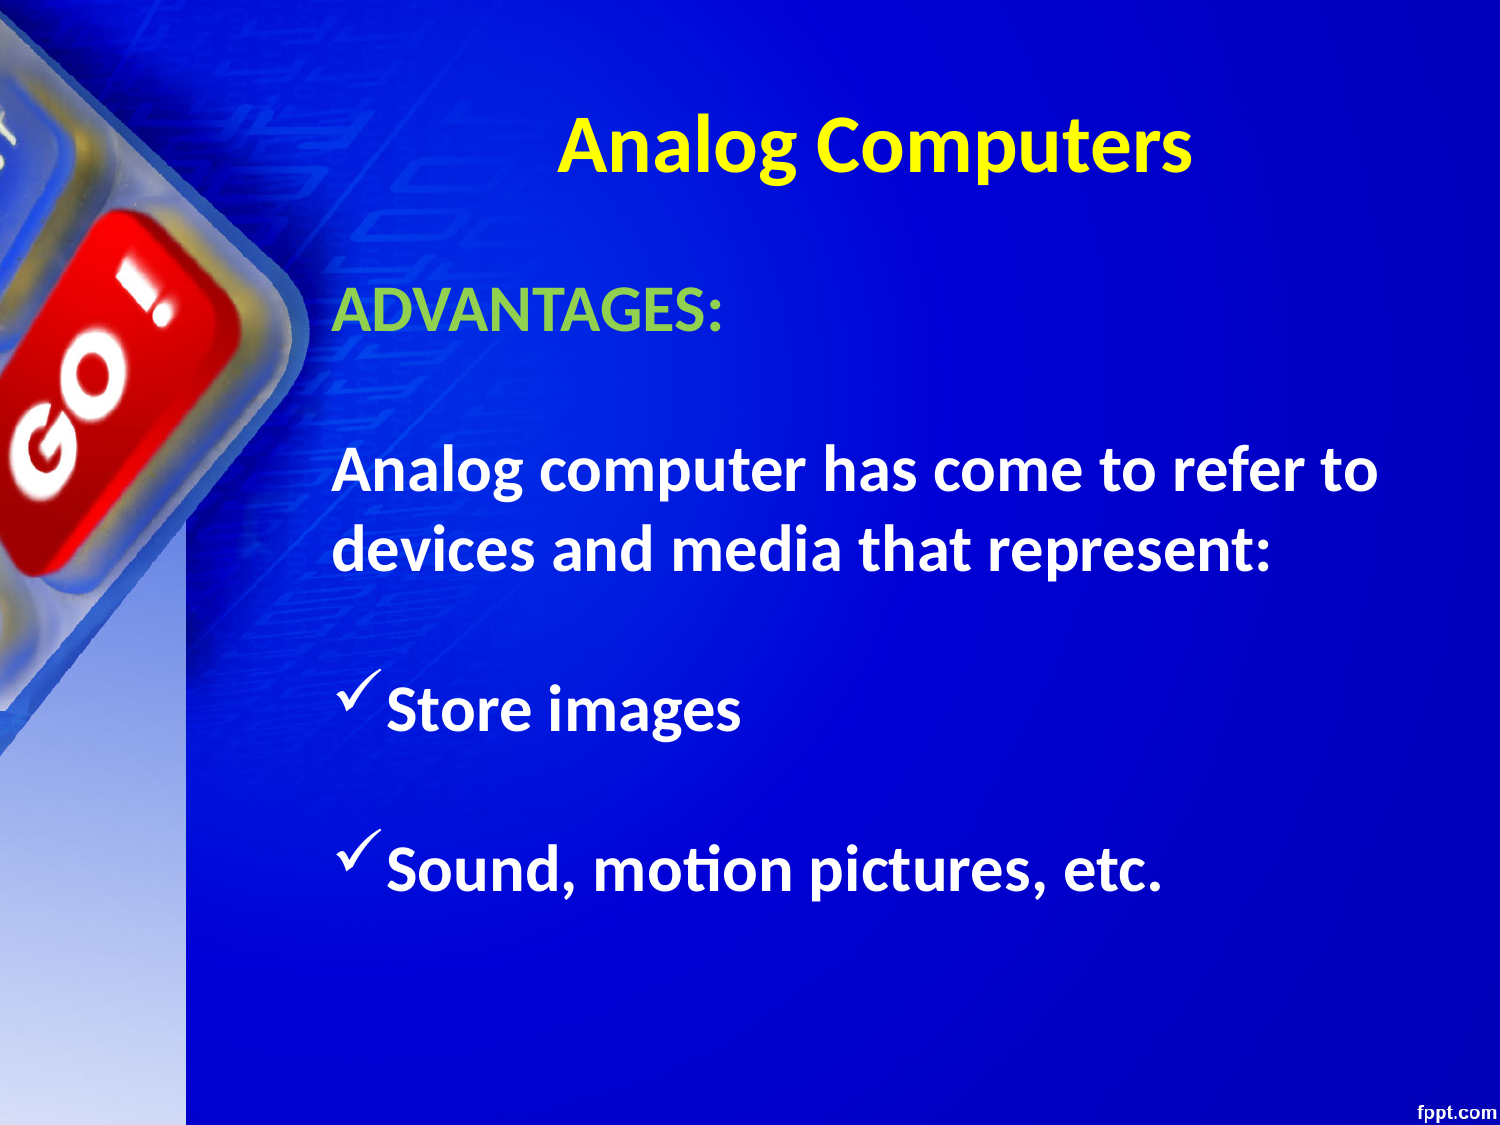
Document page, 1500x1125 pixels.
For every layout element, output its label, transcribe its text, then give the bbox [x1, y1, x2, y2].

title Analog Computers [300, 45, 1452, 233]
picture [0, 0, 1500, 1125]
text_box ADVANTAGES: Analog computer has come to refer to devices and media that represent: Store images Sound, motion pictures, etc. [316, 257, 1442, 913]
